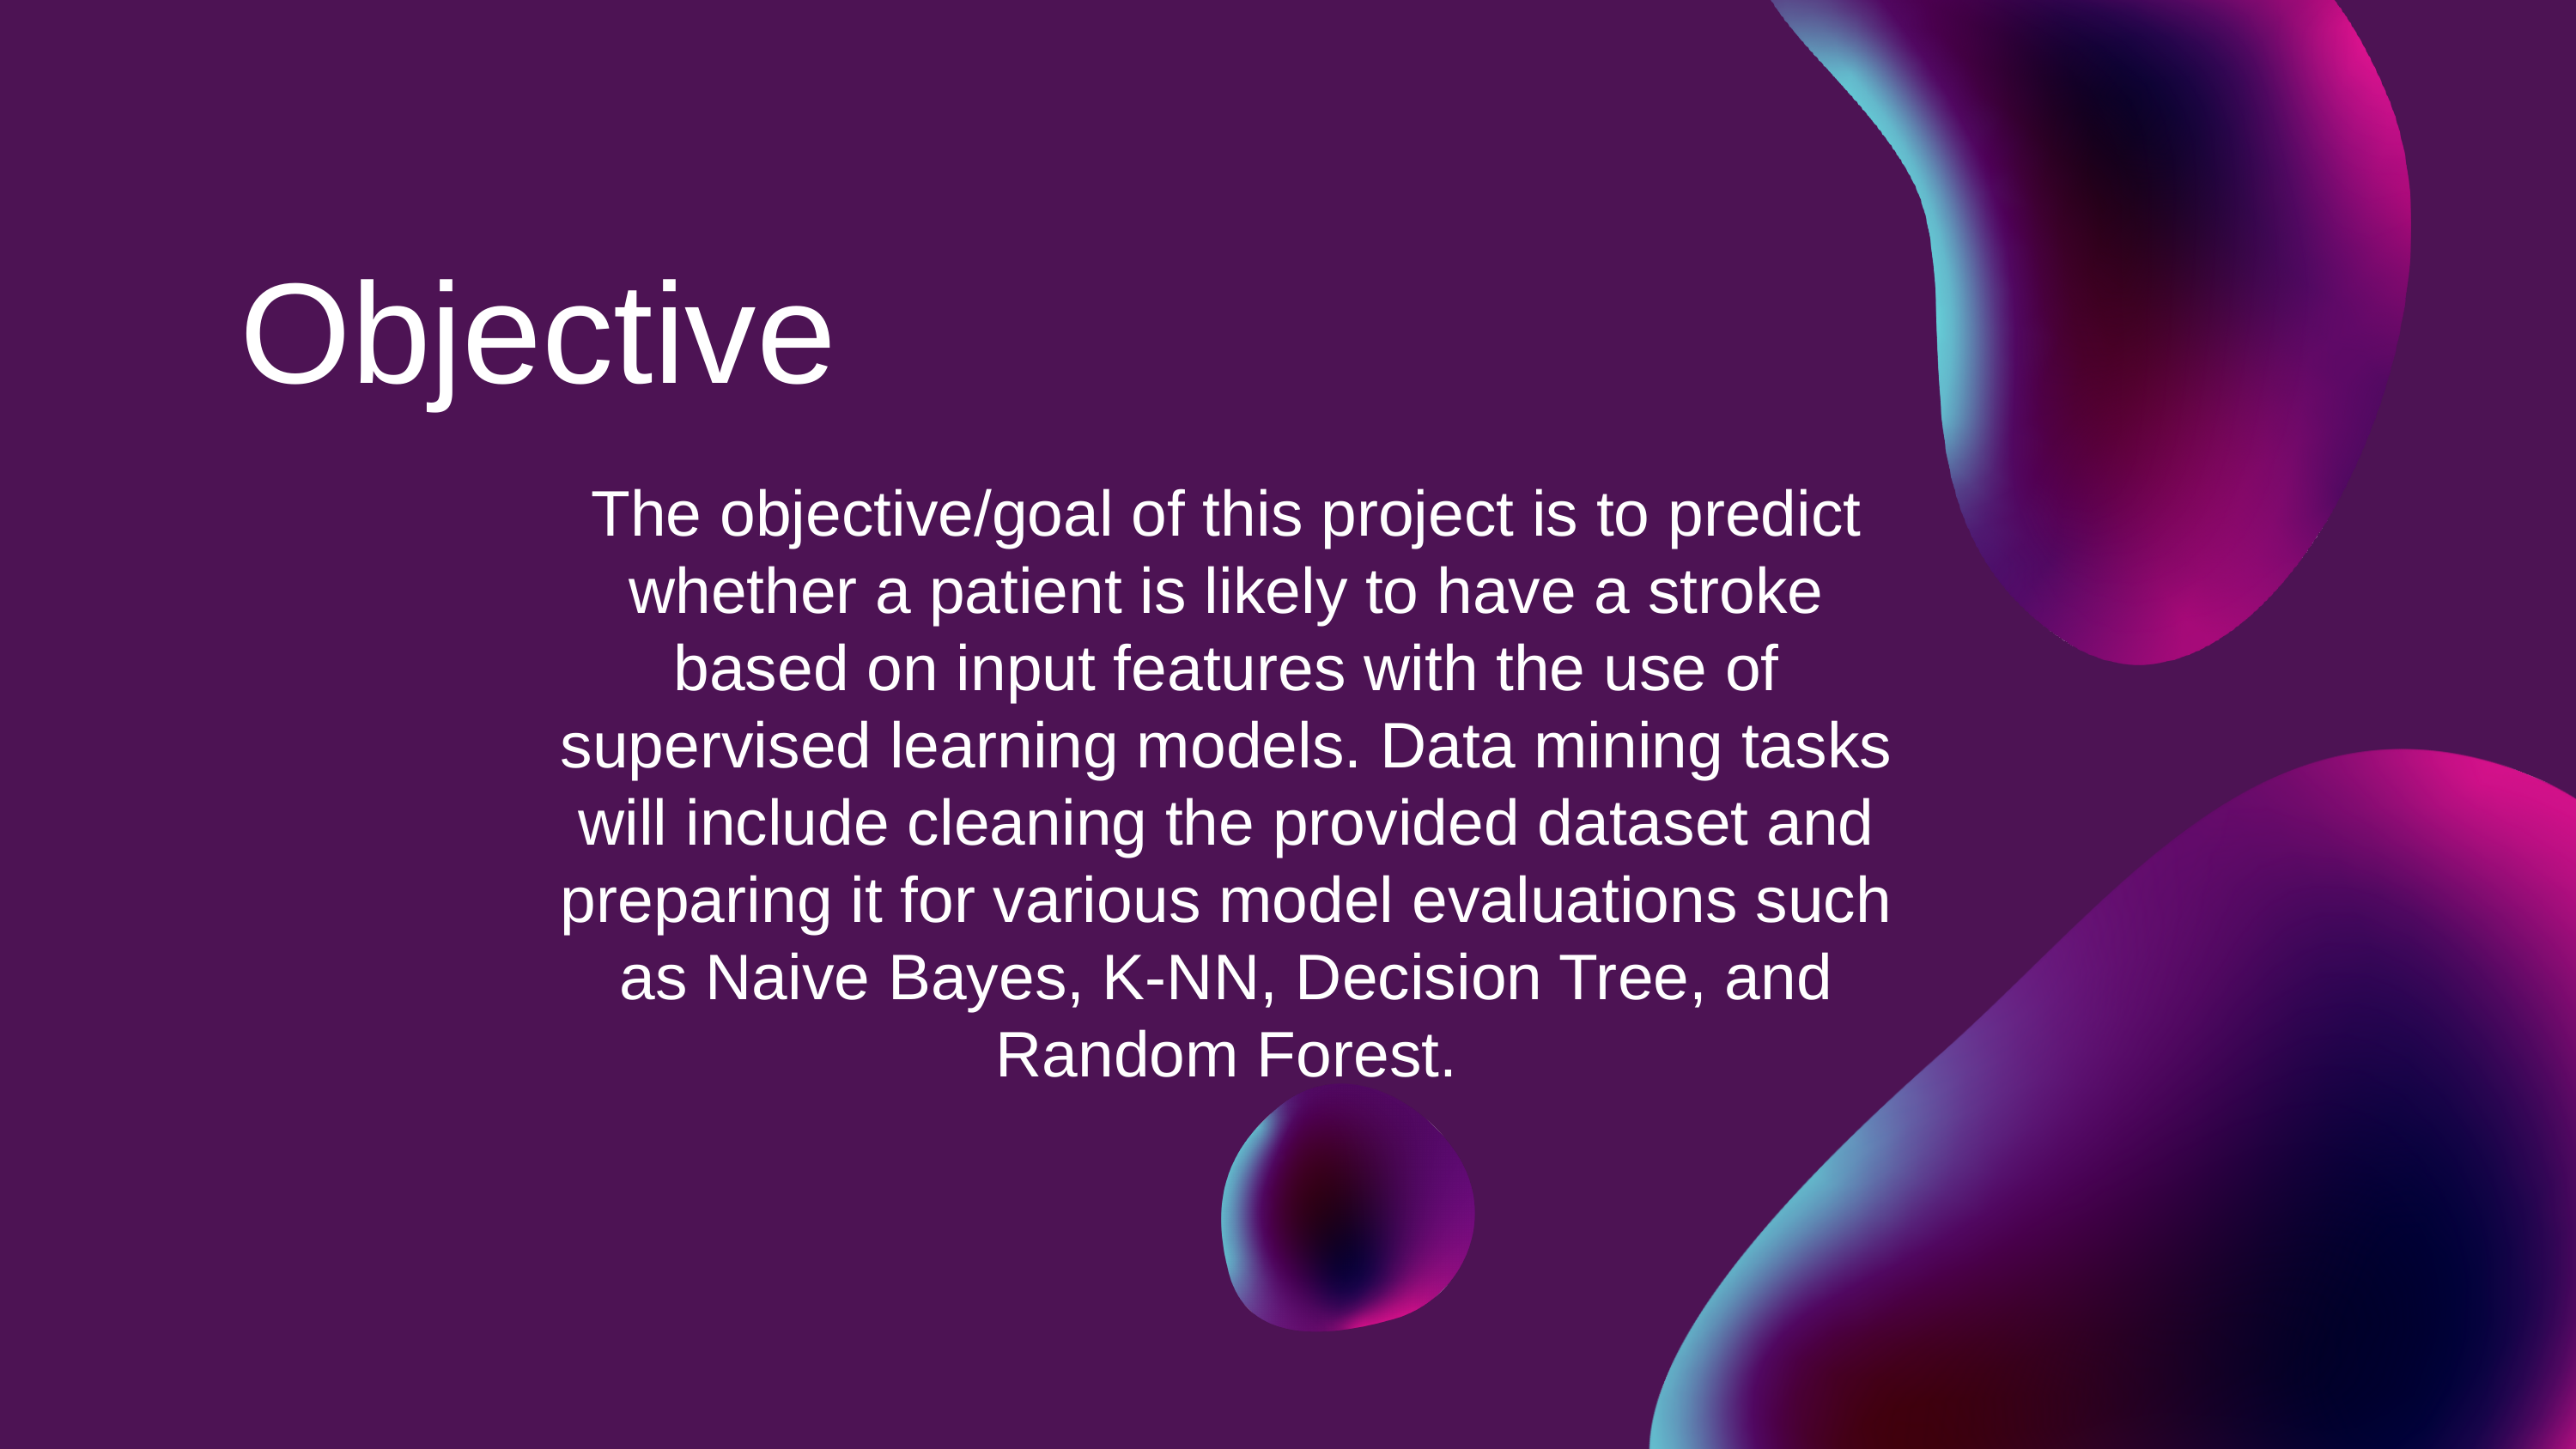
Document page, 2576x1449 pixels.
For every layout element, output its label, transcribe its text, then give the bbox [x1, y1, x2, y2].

text_box The objective/goal of this project is to predict whether a patient is likely to have a stroke based on input features with the use of supervised learning models. Data mining tasks will include cleaning the provided dataset and preparing it for various model evaluations such as Naive Bayes, K-NN, Decision Tree, and Random Forest. [1501, 464, 1911, 1096]
picture [1163, 1098, 1519, 1396]
picture [1522, 0, 2576, 1449]
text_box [144, 210, 1499, 1098]
